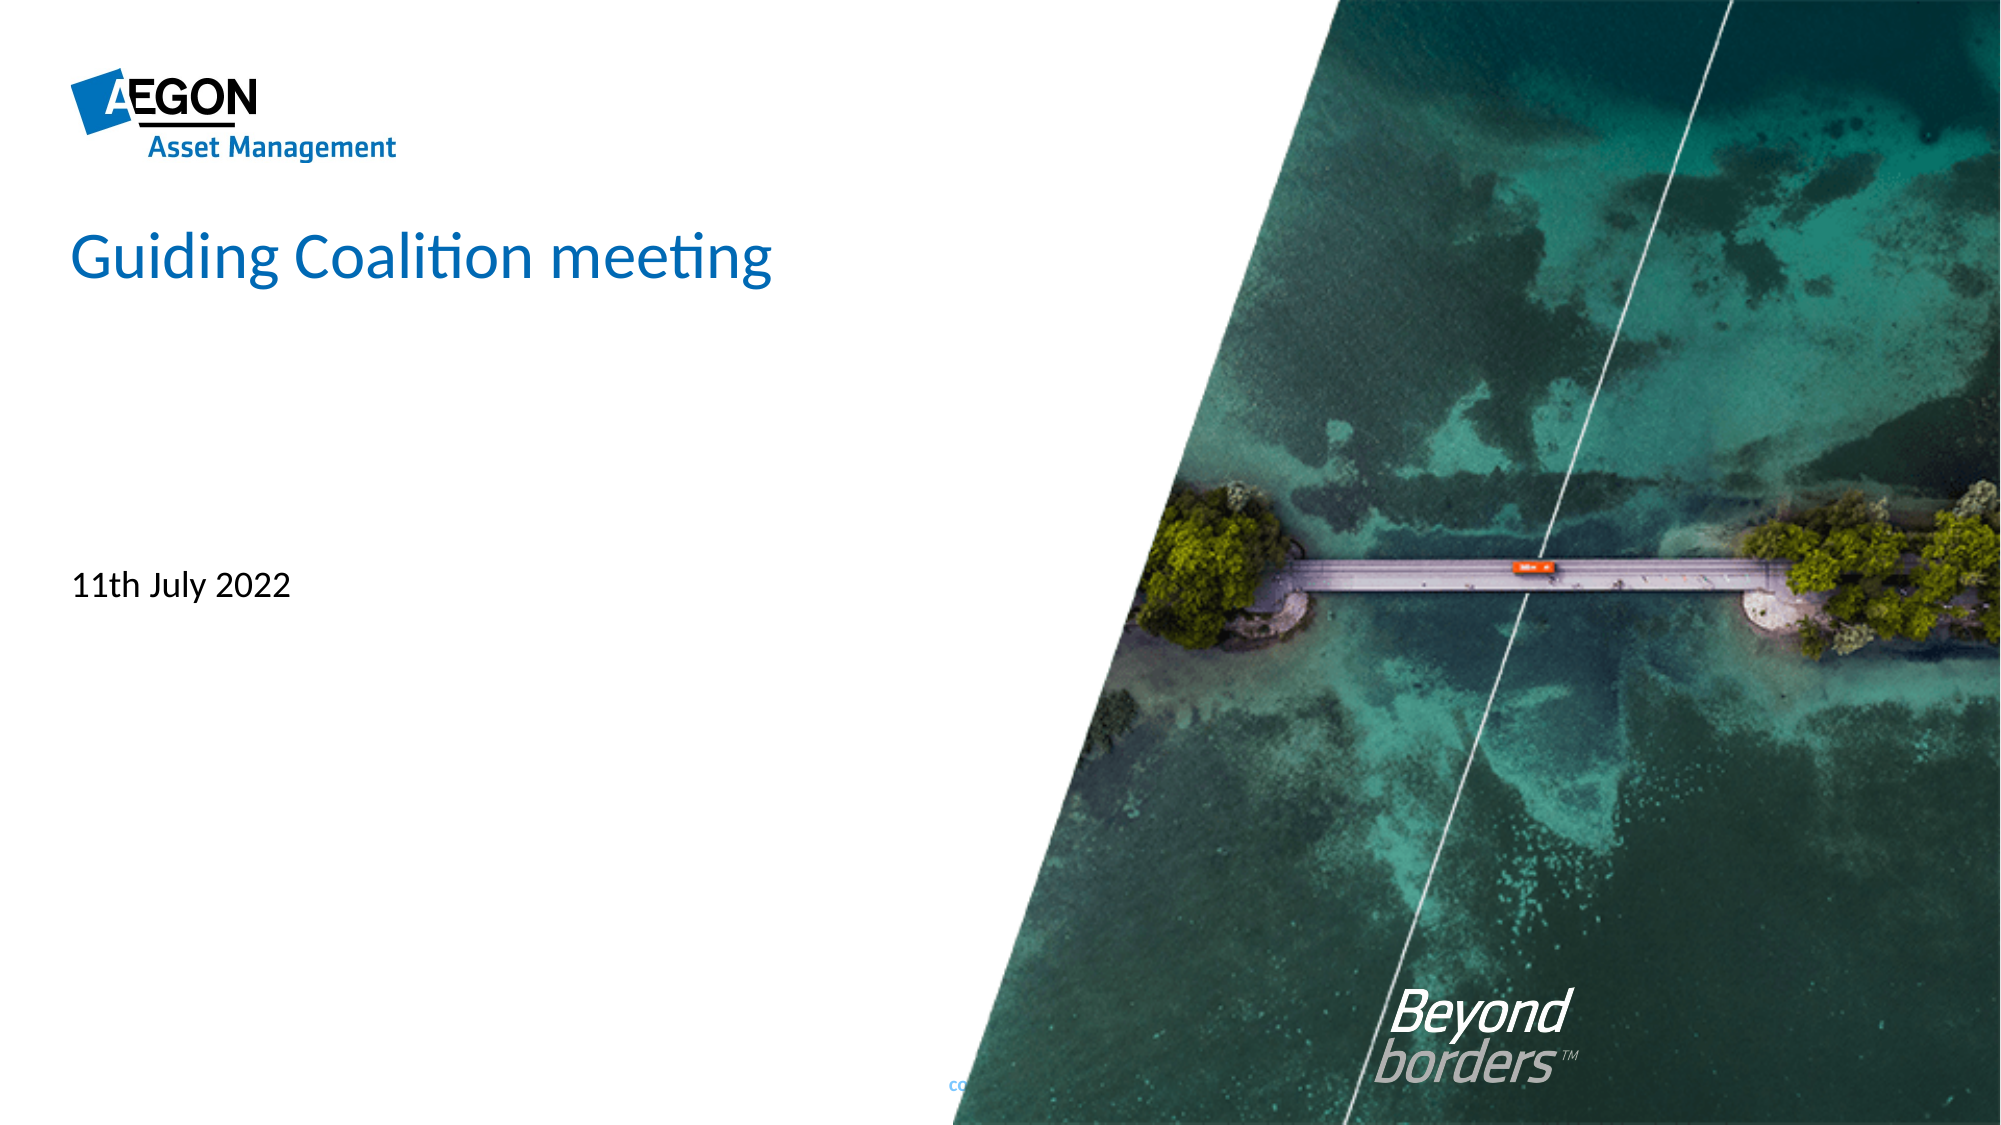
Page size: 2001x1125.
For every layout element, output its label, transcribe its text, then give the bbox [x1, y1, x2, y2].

picture [70, 68, 396, 163]
picture [953, 0, 2001, 1125]
title Guiding Coalition meeting [70, 205, 953, 293]
text_box 11th July 2022 [70, 556, 953, 620]
